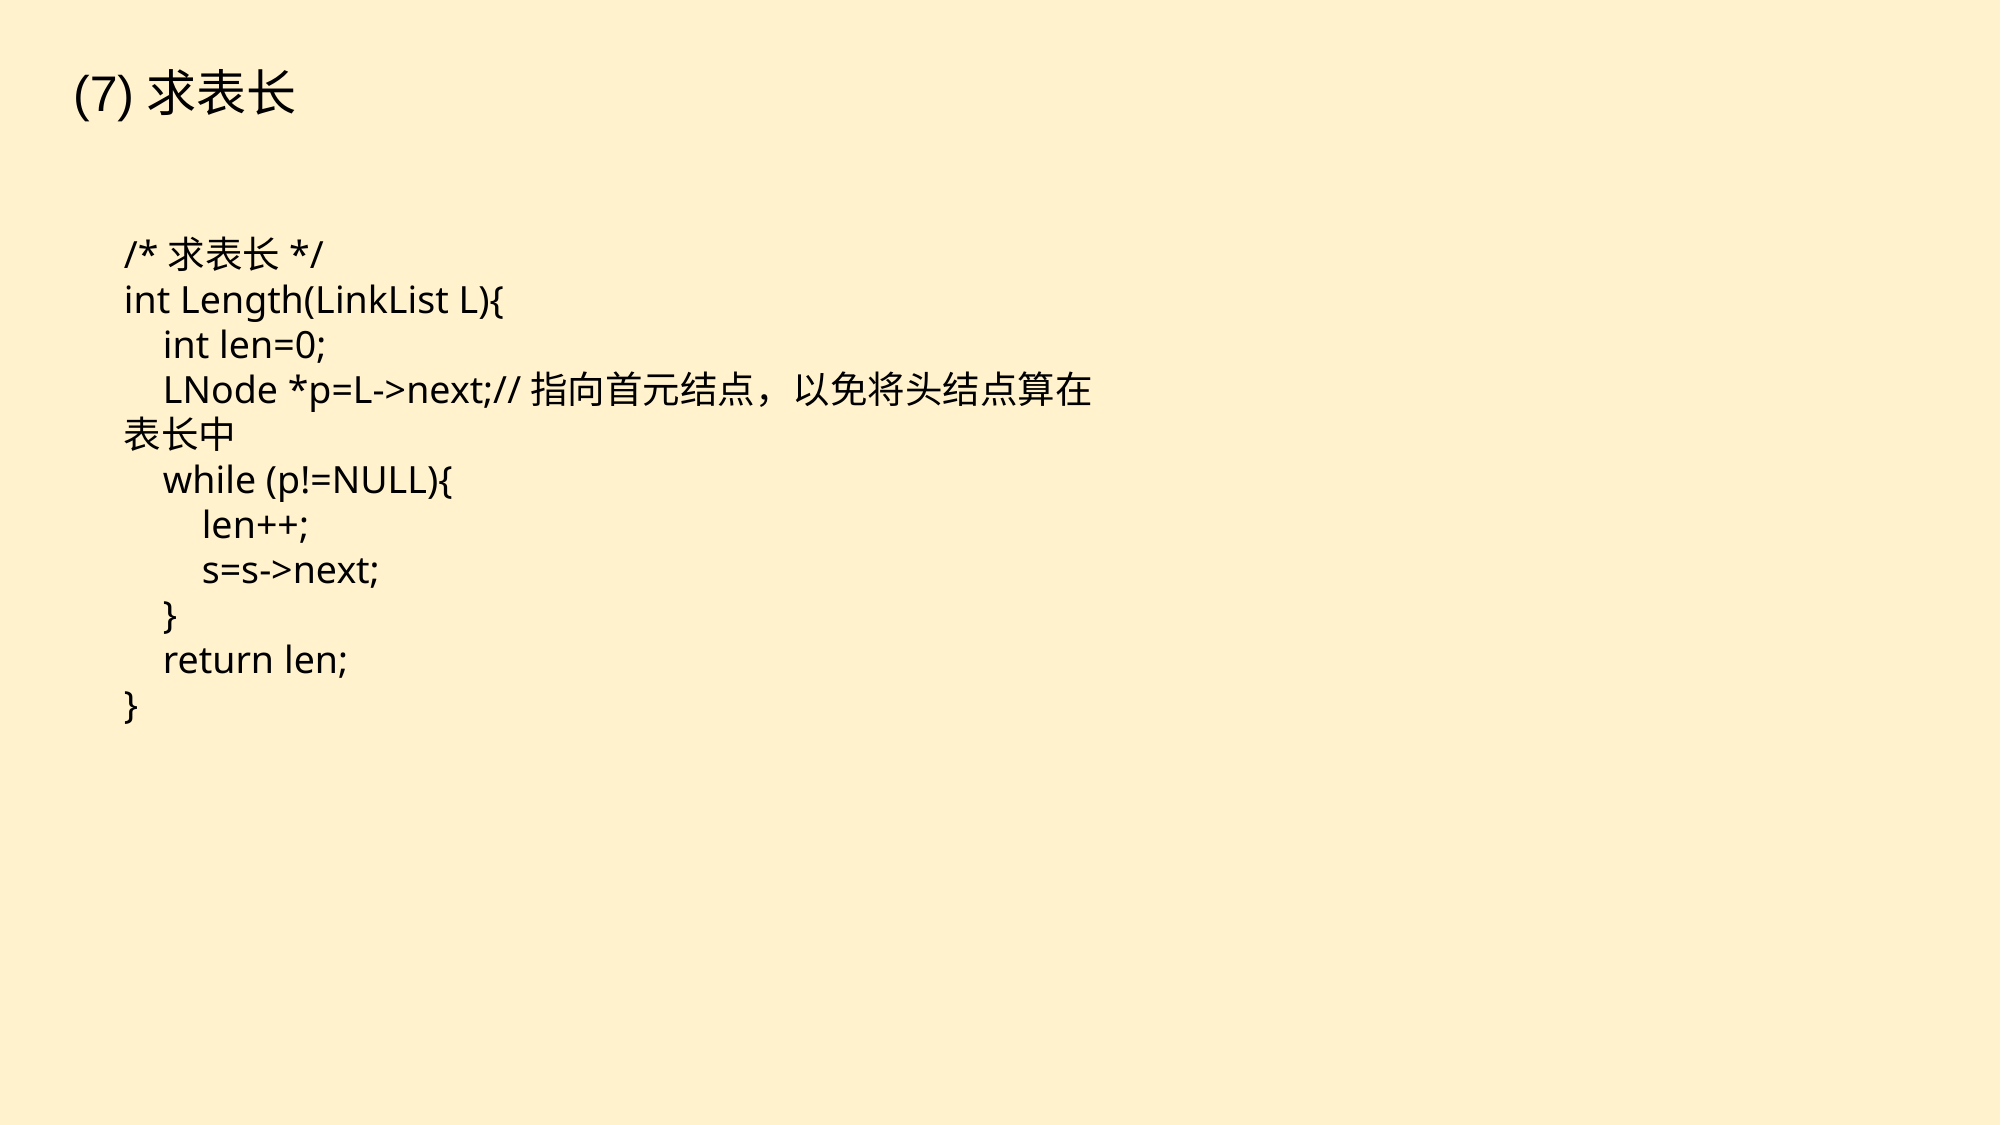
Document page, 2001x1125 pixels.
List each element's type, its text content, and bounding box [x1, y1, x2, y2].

text_box /*求表长*/ int Length(LinkList L){ int len=0; LNode *p=L->next;//指向首元结点，以免将头结点算在表长中 while (p!=NULL){ len++; s=s->next; } return len; } [109, 223, 1110, 779]
text_box (7)求表长 [58, 54, 1059, 130]
